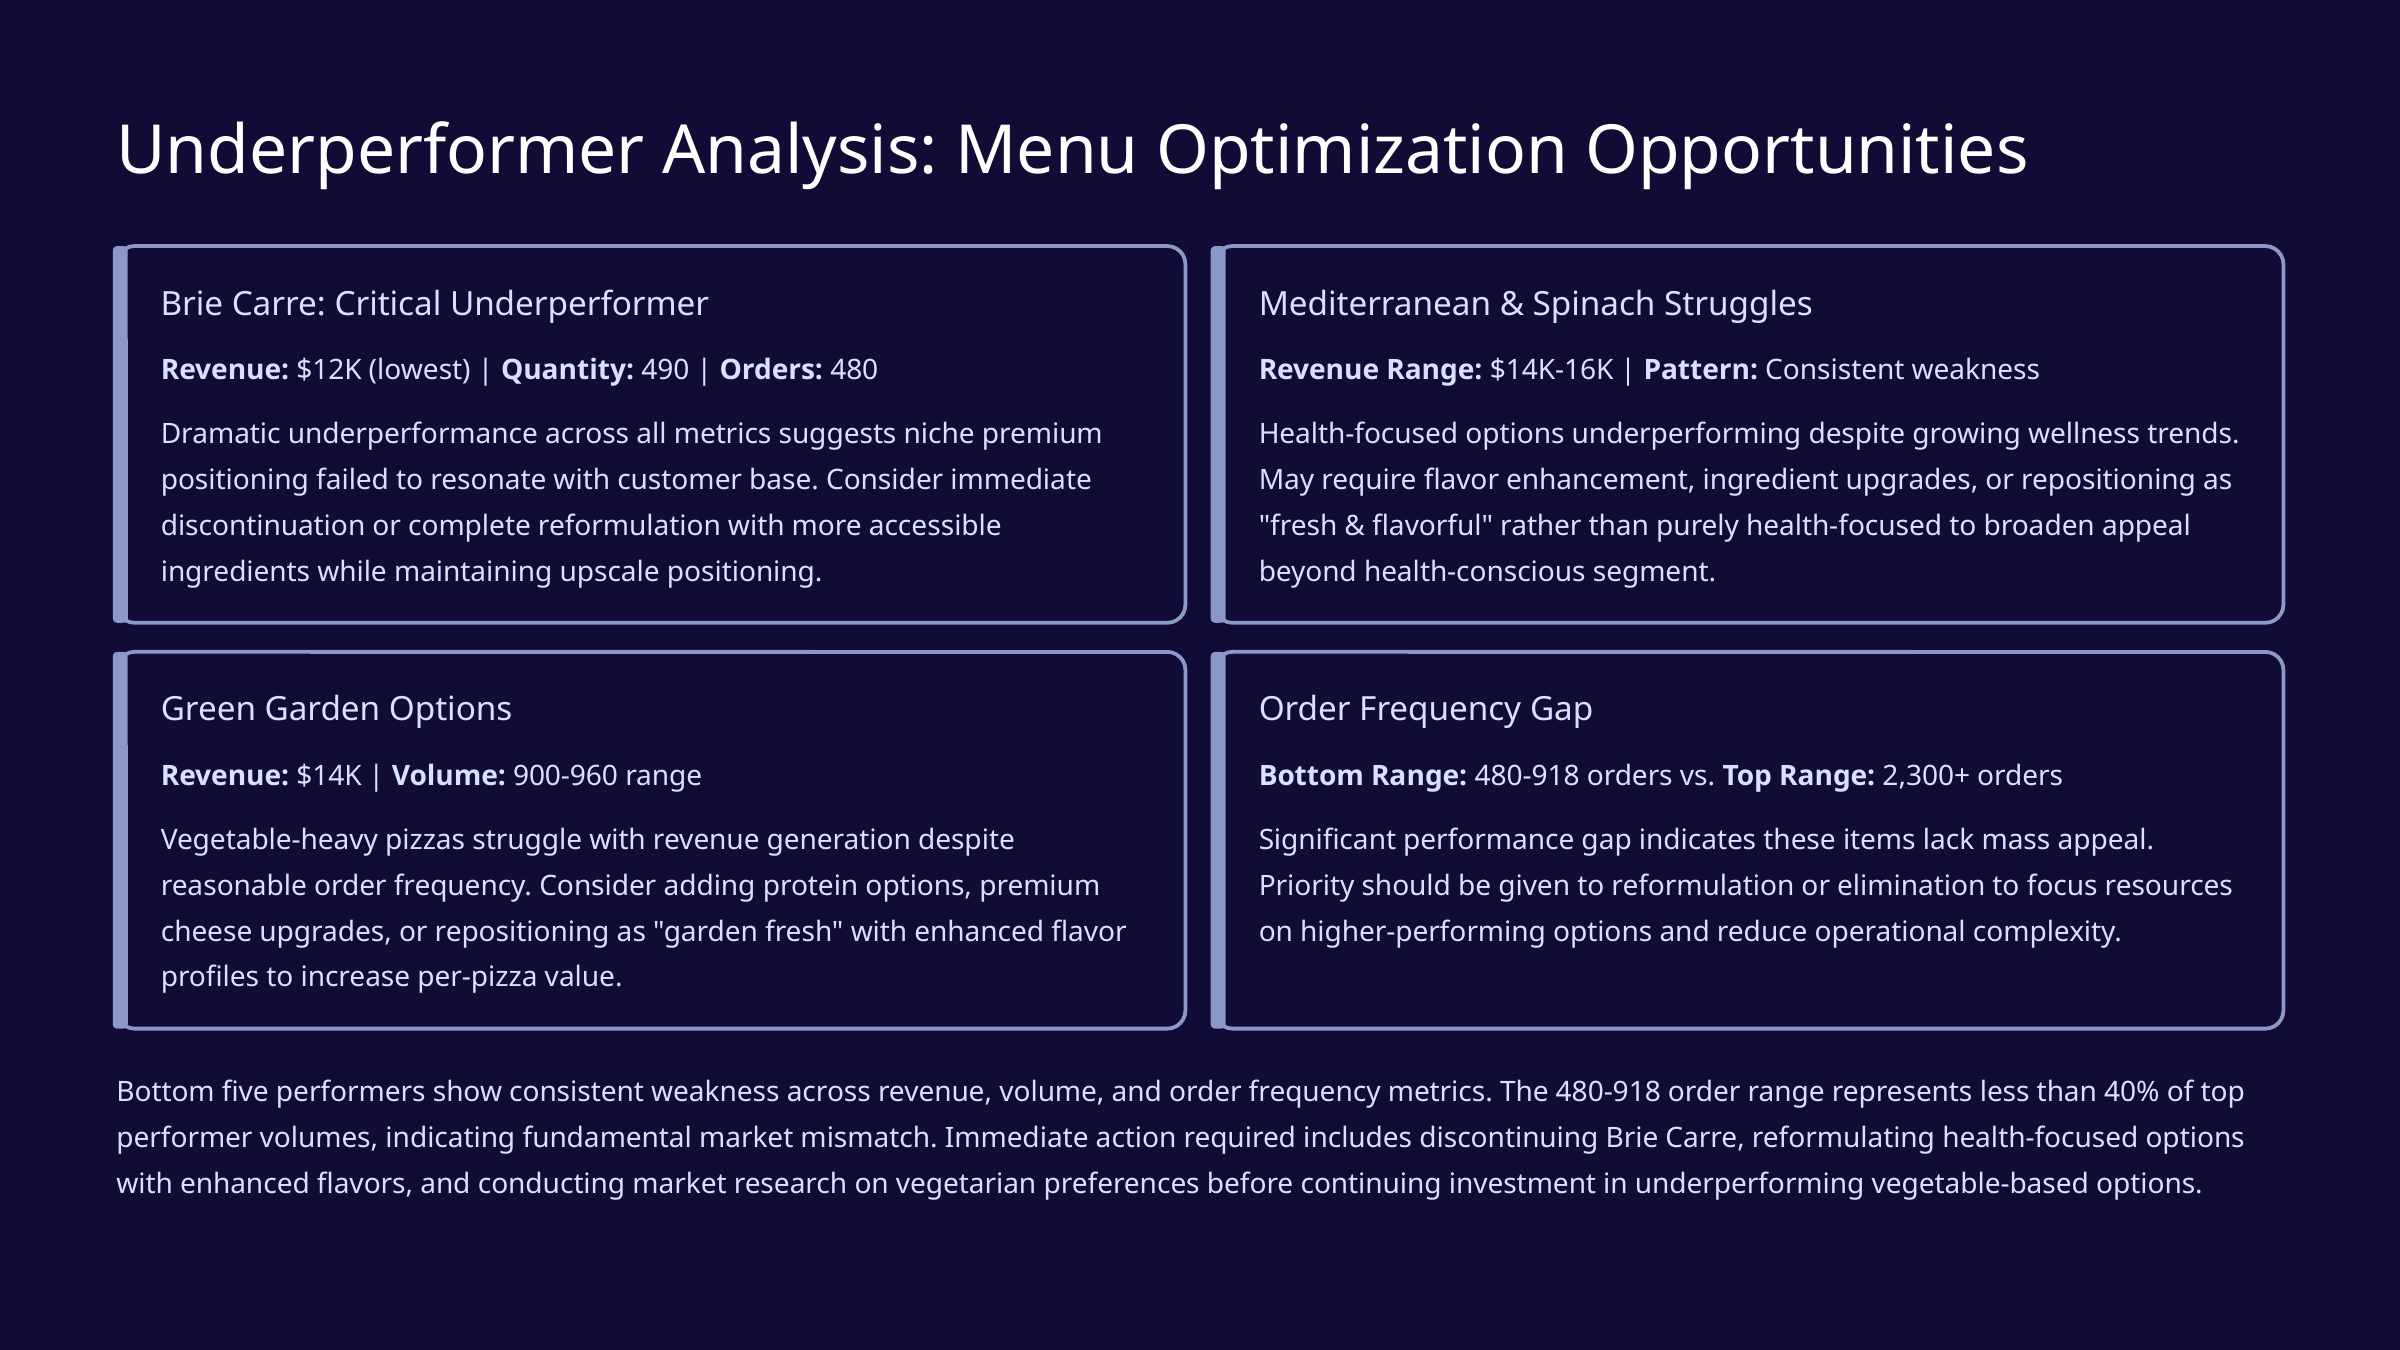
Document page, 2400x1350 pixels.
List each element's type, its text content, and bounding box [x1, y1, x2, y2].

text_box Vegetable-heavy pizzas struggle with revenue generation despite reasonable order frequency. Consider adding protein options, premium cheese upgrades, or repositioning as "garden fresh" with enhanced flavor profiles to increase per-pizza value. [160, 809, 1153, 996]
text_box Brie Carre: Critical Underperformer [160, 278, 690, 322]
text_box Bottom five performers show consistent weakness across revenue, volume, and order frequency metrics. The 480-918 order range represents less than 40% of top performer volumes, indicating fundamental market mismatch. Immediate action required includes discontinuing Brie Carre, reformulating health-focused options with enhanced flavors, and conducting market research on vegetarian preferences before continuing investment in underperforming vegetable-based options. [116, 1061, 2284, 1248]
text_box Health-focused options underperforming despite growing wellness trends. May require flavor enhancement, ingredient upgrades, or repositioning as "fresh & flavorful" rather than purely health-focused to broaden appeal beyond health-conscious segment. [1258, 403, 2251, 590]
text_box Mediterranean & Spinach Struggles [1258, 278, 1796, 322]
text_box Order Frequency Gap [1258, 684, 1602, 728]
text_box [1225, 651, 2284, 1029]
text_box Dramatic underperformance across all metrics suggests niche premium positioning failed to resonate with customer base. Consider immediate discontinuation or complete reformulation with more accessible ingredients while maintaining upscale positioning. [160, 403, 1153, 590]
text_box [1210, 246, 1226, 623]
text_box [112, 246, 128, 623]
text_box [1210, 651, 1226, 1029]
text_box [127, 246, 1186, 623]
text_box [1225, 246, 2284, 623]
text_box Green Garden Options [160, 684, 504, 728]
text_box Significant performance gap indicates these items lack mass appeal. Priority should be given to reformulation or elimination to focus resources on higher-performing options and reduce operational complexity. [1258, 809, 2251, 996]
text_box Underperformer Analysis: Menu Optimization Opportunities [116, 101, 1945, 188]
text_box [112, 651, 128, 1029]
text_box Revenue Range: $14K-16K | Pattern: Consistent weakness [1258, 339, 2251, 386]
text_box Revenue: $12K (lowest) | Quantity: 490 | Orders: 480 [160, 339, 1153, 386]
text_box [127, 651, 1186, 1029]
text_box Bottom Range: 480-918 orders vs. Top Range: 2,300+ orders [1258, 745, 2251, 792]
text_box Revenue: $14K | Volume: 900-960 range [160, 745, 1153, 792]
